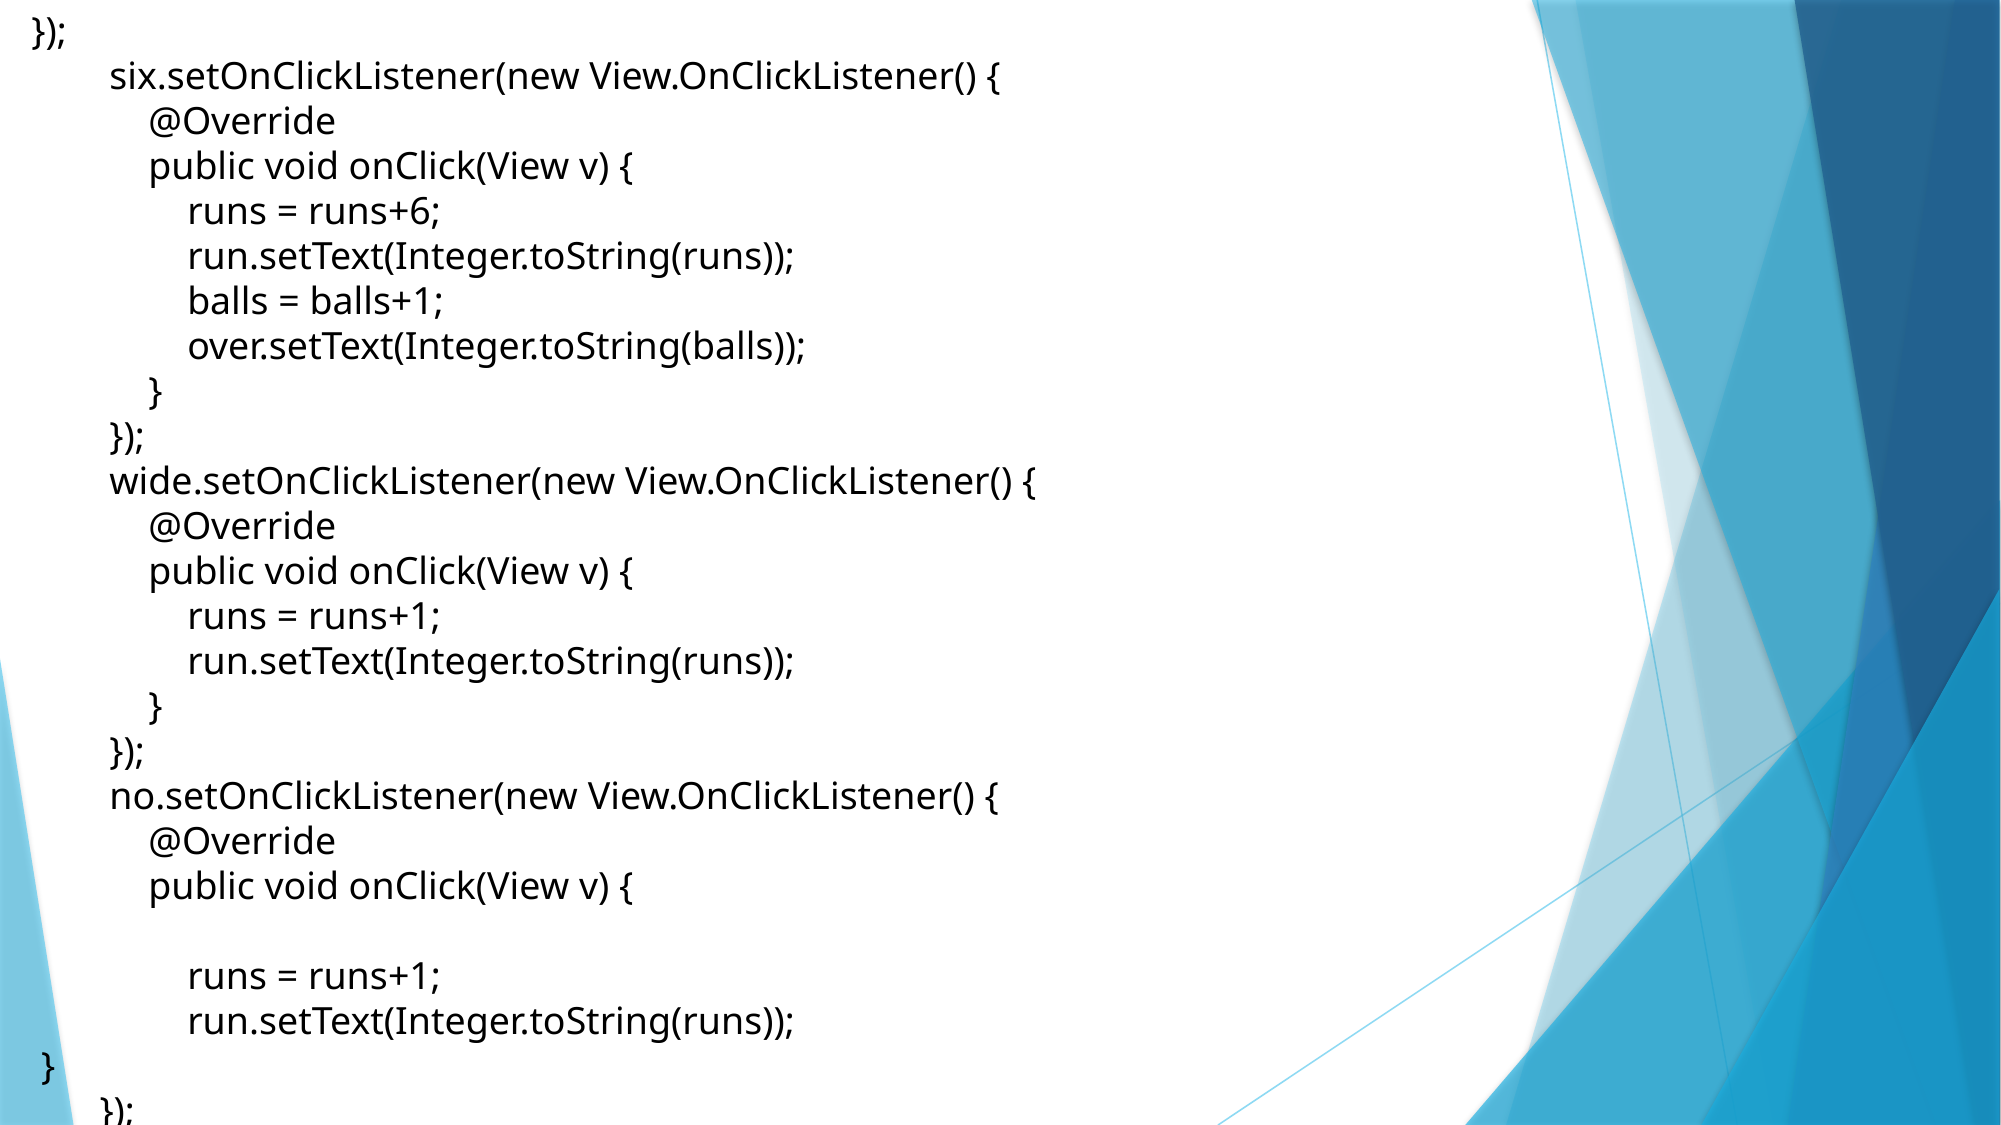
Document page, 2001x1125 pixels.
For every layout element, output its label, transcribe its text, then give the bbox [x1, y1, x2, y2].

text_box }); six.setOnClickListener(new View.OnClickListener() { @Override public void onClick(View v) { runs = runs+6; run.setText(Integer.toString(runs)); balls = balls+1; over.setText(Integer.toString(balls)); } }); wide.setOnClickListener(new View.OnClickListener() { @Override public void onClick(View v) { runs = runs+1; run.setText(Integer.toString(runs)); } }); no.setOnClickListener(new View.OnClickListener() { @Override public void onClick(View v) { runs = runs+1; run.setText(Integer.toString(runs)); } }); [16, 0, 1500, 1125]
